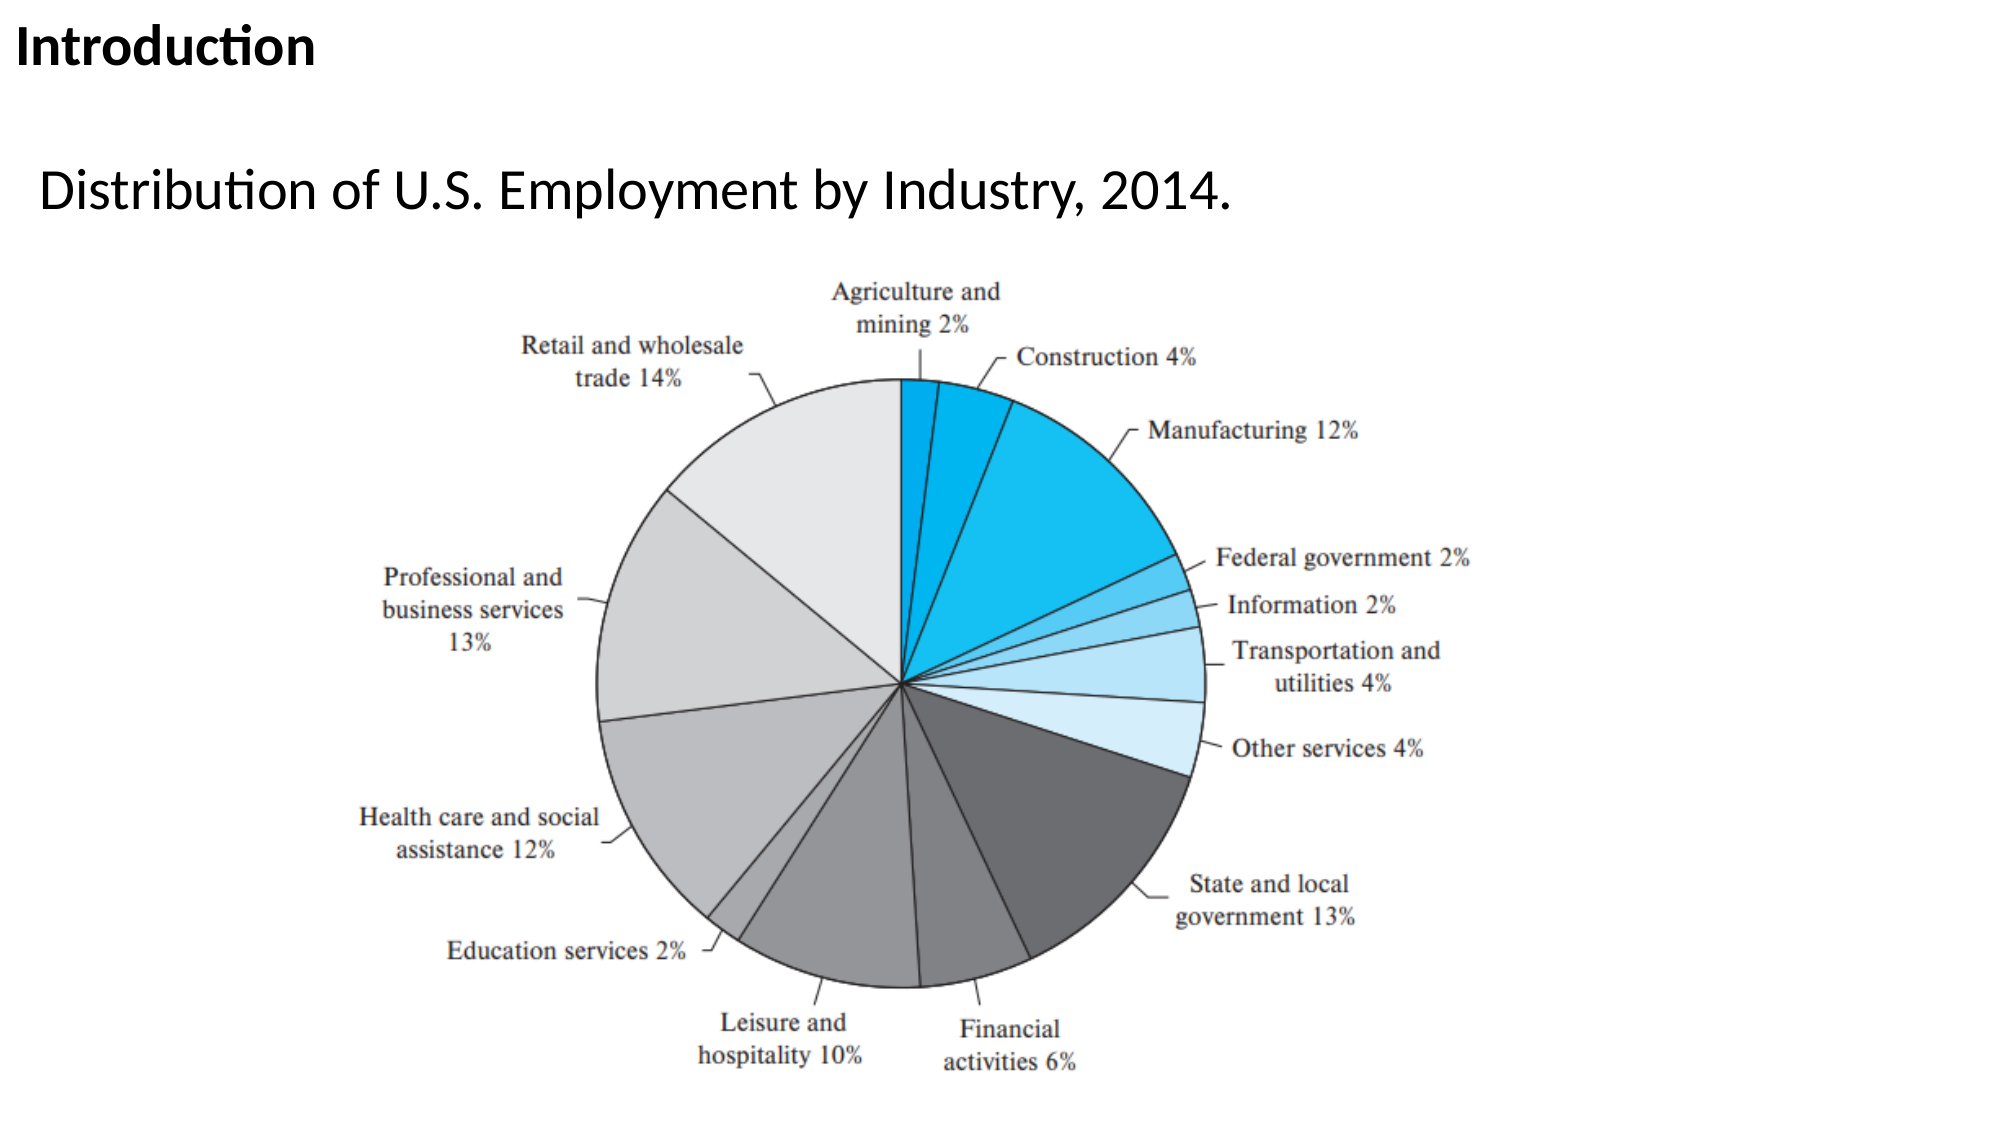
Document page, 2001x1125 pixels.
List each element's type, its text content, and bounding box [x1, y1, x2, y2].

text_box Introduction [0, 0, 336, 85]
text_box Distribution of U.S. Employment by Industry, 2014. [24, 143, 1266, 229]
picture [310, 252, 1504, 1091]
